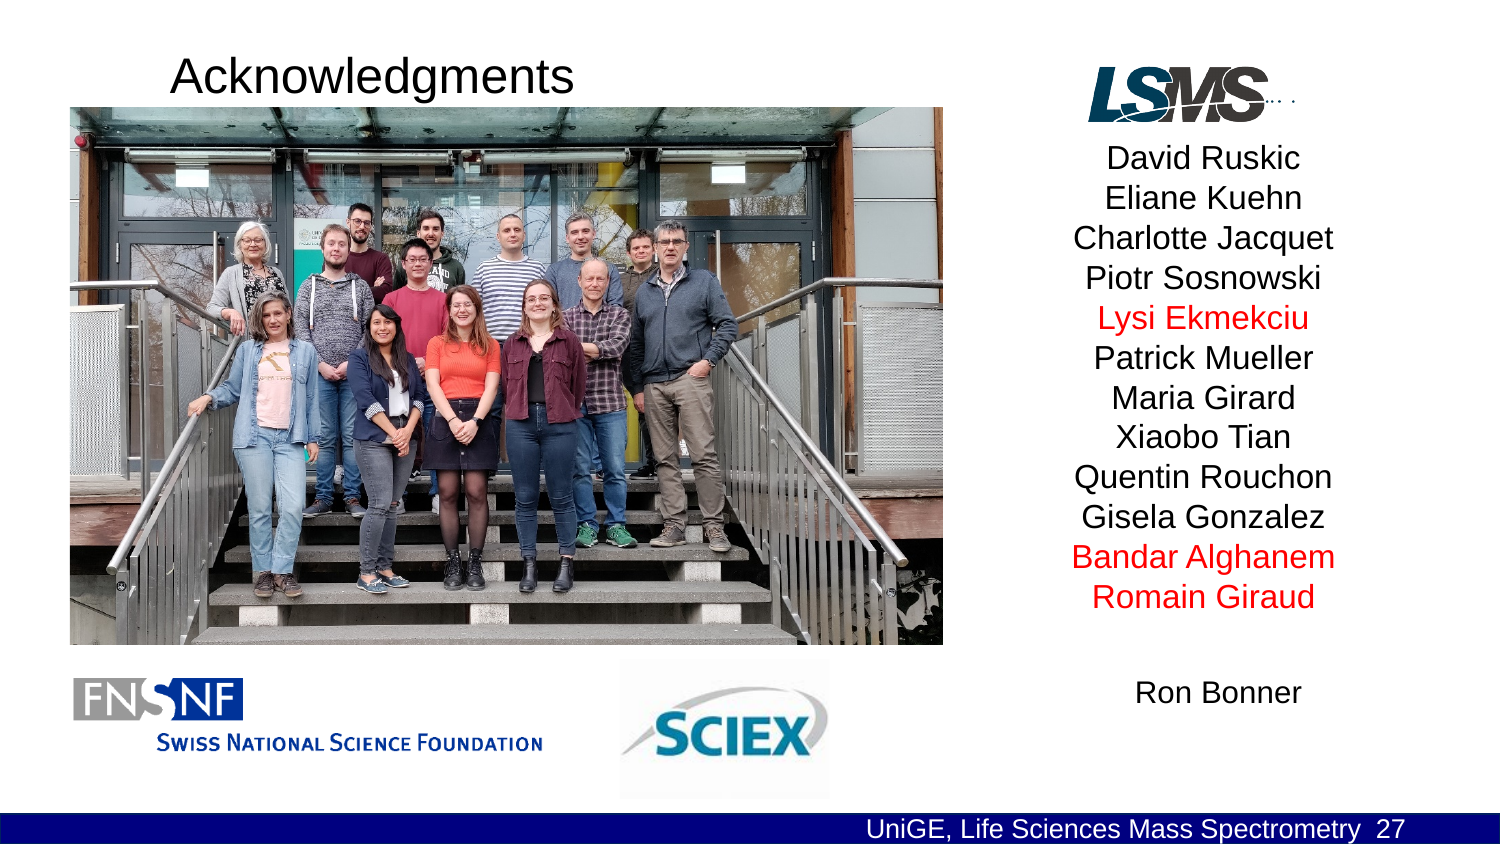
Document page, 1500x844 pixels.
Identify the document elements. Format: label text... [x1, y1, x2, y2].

text_box David Ruskic Eliane Kuehn Charlotte Jacquet Piotr Sosnowski Lysi Ekmekciu Patrick Mueller Maria Girard Xiaobo Tian Quentin Rouchon Gisela Gonzalez Bandar Alghanem Romain Giraud [1048, 128, 1359, 623]
picture [69, 106, 943, 645]
picture [69, 674, 544, 753]
text_box Ron Bonner [1064, 630, 1374, 717]
picture [619, 658, 830, 799]
picture [1084, 63, 1301, 130]
text_box Acknowledgments [155, 35, 665, 93]
